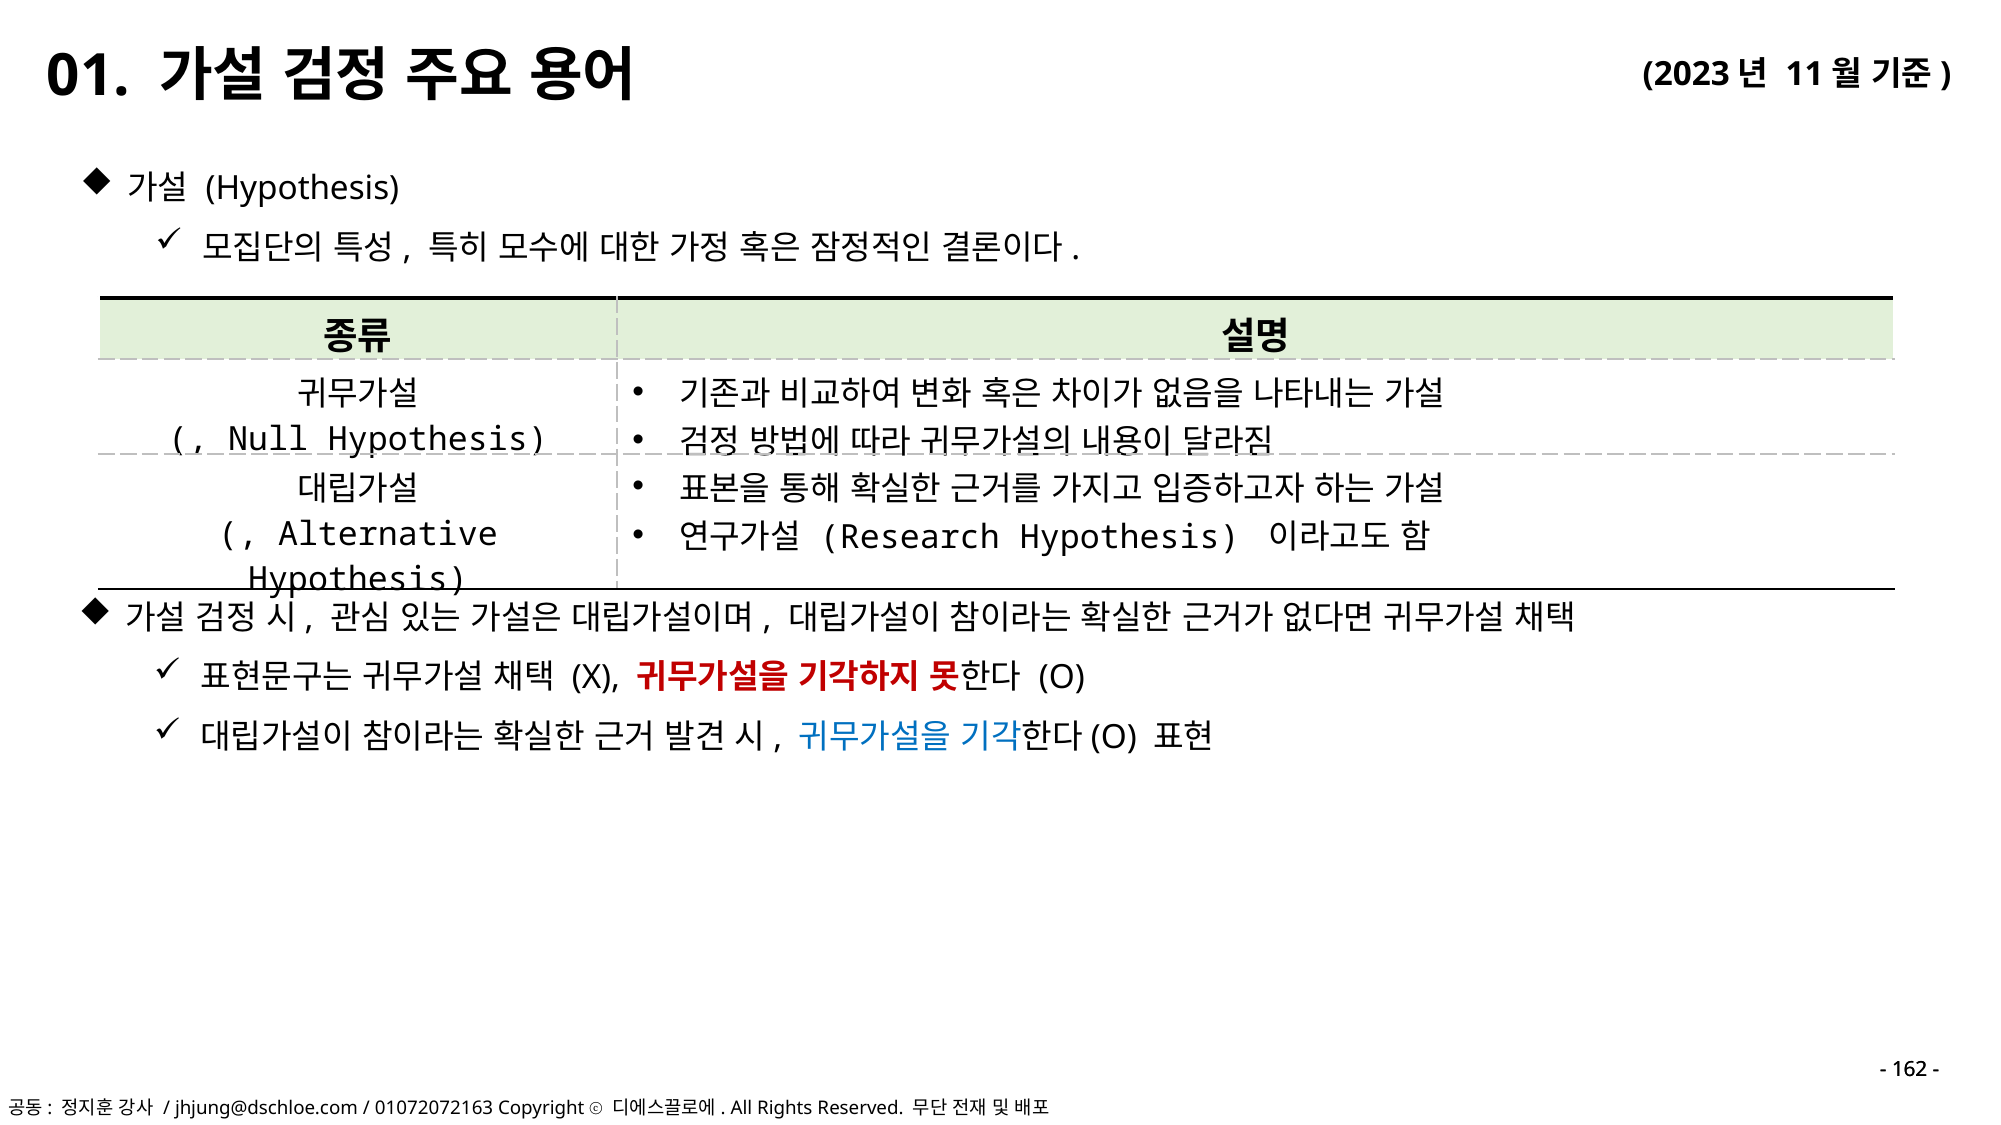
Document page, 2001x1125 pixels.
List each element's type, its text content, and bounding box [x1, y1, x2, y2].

text_box 가설 검정 시, 관심 있는 가설은 대립가설이며, 대립가설이 참이라는 확실한 근거가 없다면 귀무가설 채택 표현문구는 귀무가설 채택 (X), 귀무가설을 기각하지 못한다 (O) 대립가설이 참이라는 확실한 근거 발견 시, 귀무가설을 기각한다(O) 표현 [63, 568, 1591, 763]
text_box 01. 가설 검정 주요 용어 [32, 30, 651, 115]
text_box 가설 (Hypothesis) 모집단의 특성, 특히 모수에 대한 가정 혹은 잠정적인 결론이다. [65, 138, 1104, 274]
slide_number - 162 - [1504, 1039, 1955, 1100]
